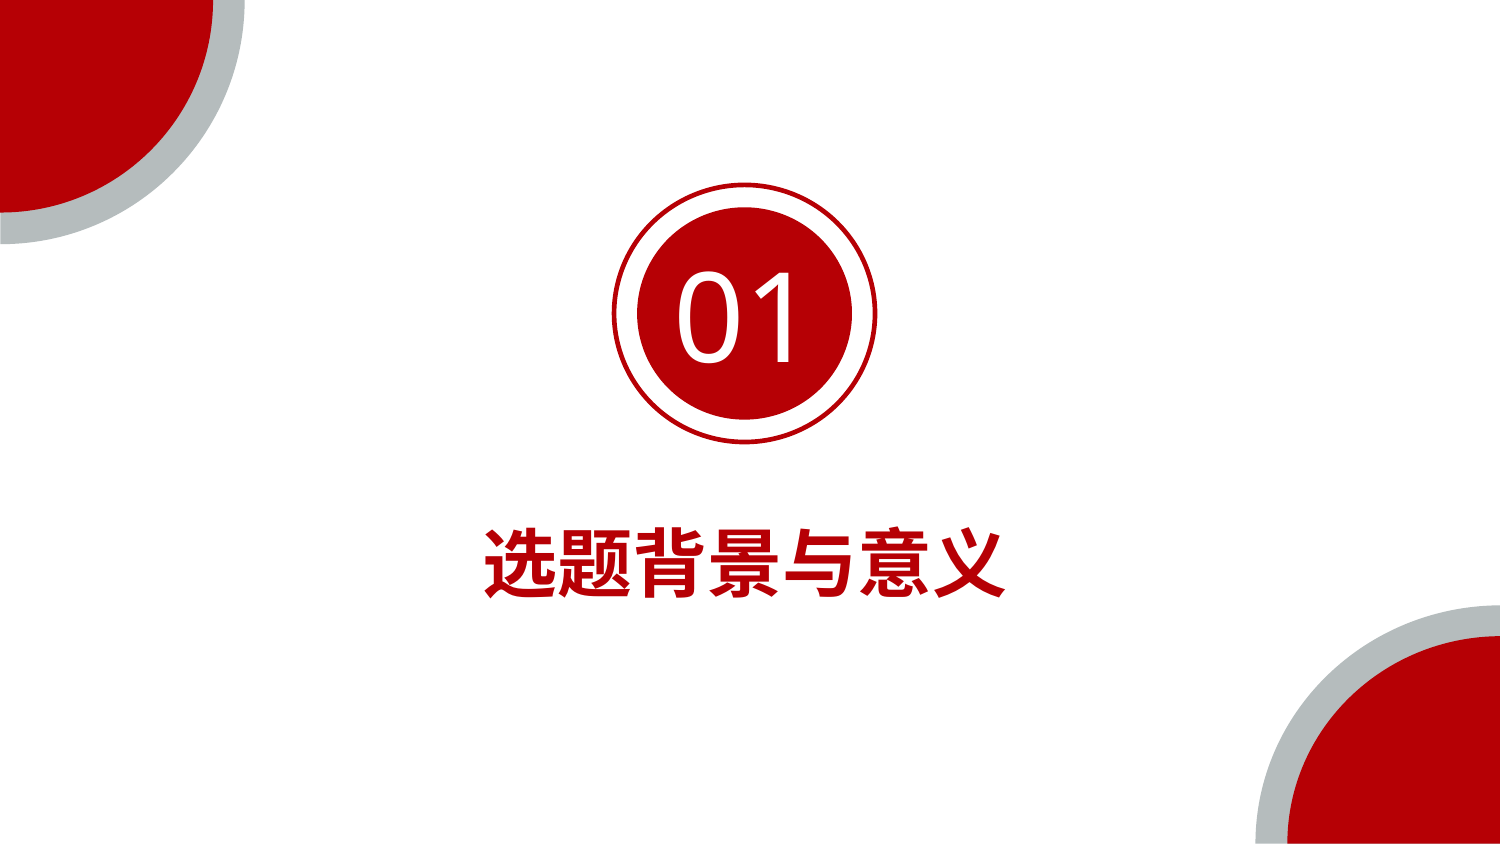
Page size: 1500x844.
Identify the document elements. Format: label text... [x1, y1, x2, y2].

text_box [0, 0, 245, 245]
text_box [614, 184, 875, 443]
text_box 选题背景与意义 [233, 464, 1256, 614]
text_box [1255, 605, 1500, 844]
